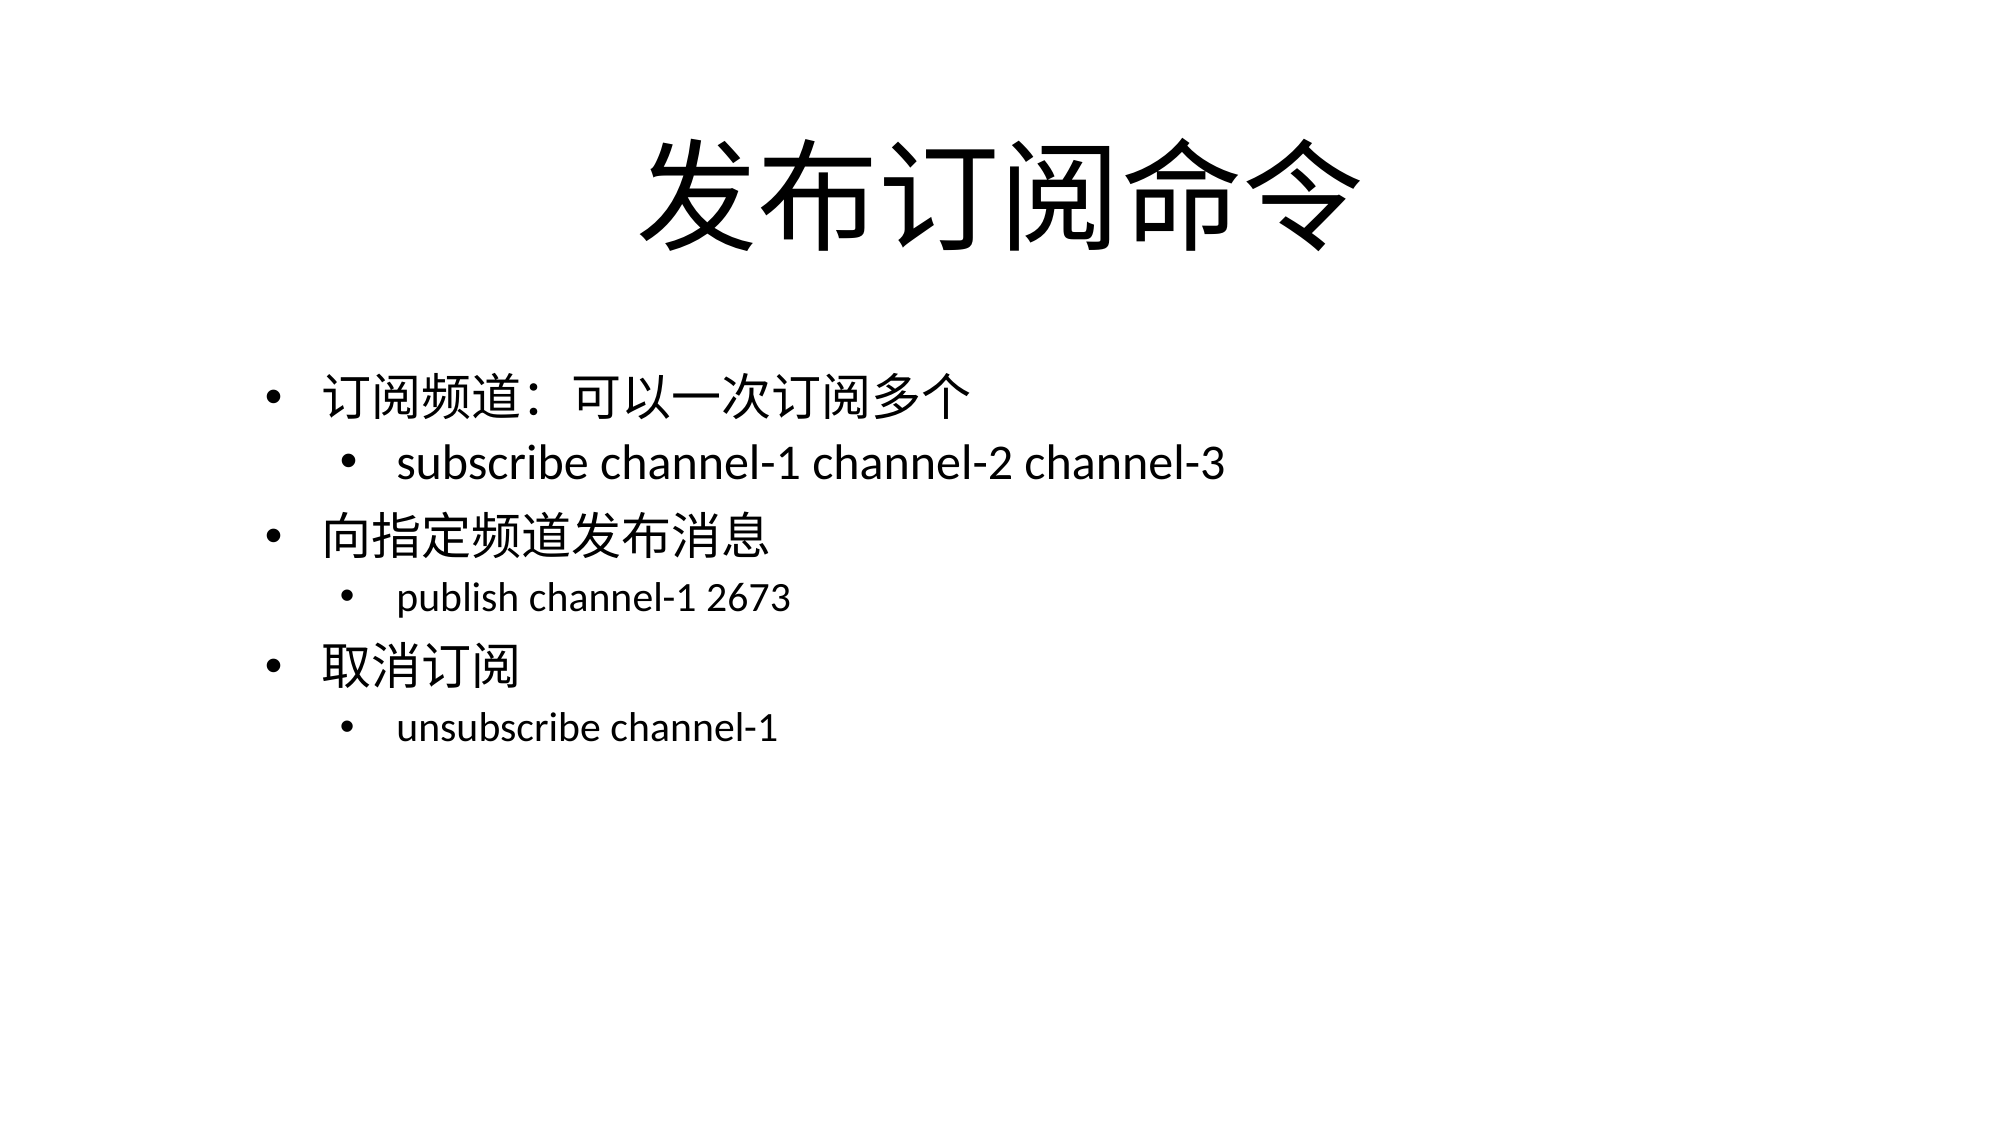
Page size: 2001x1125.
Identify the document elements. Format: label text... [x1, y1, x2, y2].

title 发布订阅命令 [249, 127, 1750, 275]
subtitle 订阅频道：可以一次订阅多个 subscribe channel-1 channel-2 channel-3 向指定频道发布消息 publish channel-1 2673 取消订阅 unsubscribe channel-1 [249, 364, 1750, 863]
